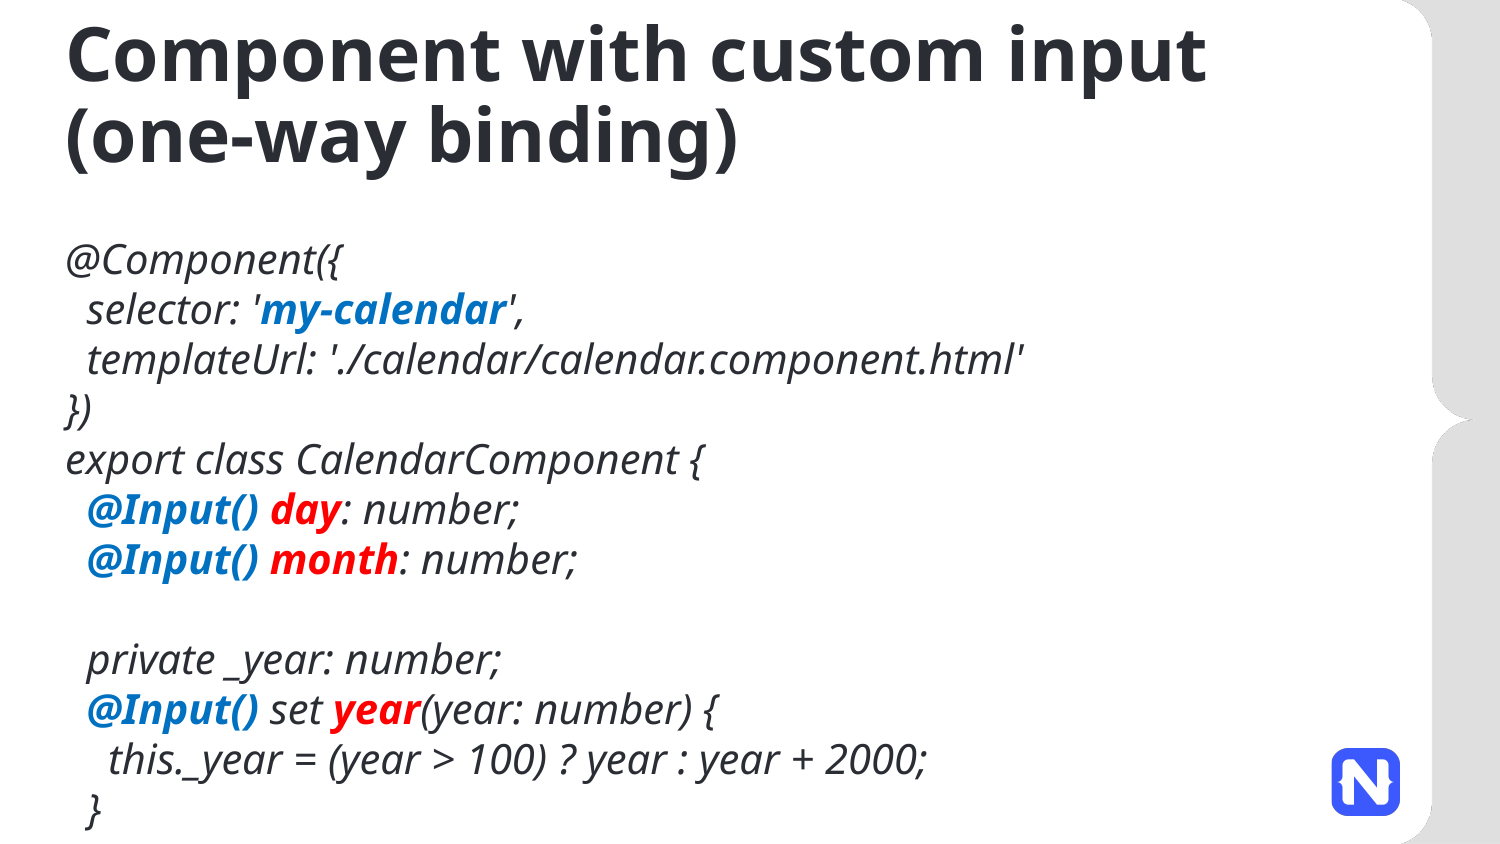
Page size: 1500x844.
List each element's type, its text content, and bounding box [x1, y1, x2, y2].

picture [1331, 0, 1500, 844]
list @Component({ selector: 'my-calendar', templateUrl: './calendar/calendar.component.html' }) export class CalendarComponent { @Input() day: number; @Input() month: number; private _year: number; @Input() set year(year: number) { this._year = (year > 100) ? year : year + 2000; } [53, 221, 1449, 658]
title Component with custom input (one-way binding) [53, 64, 1449, 132]
